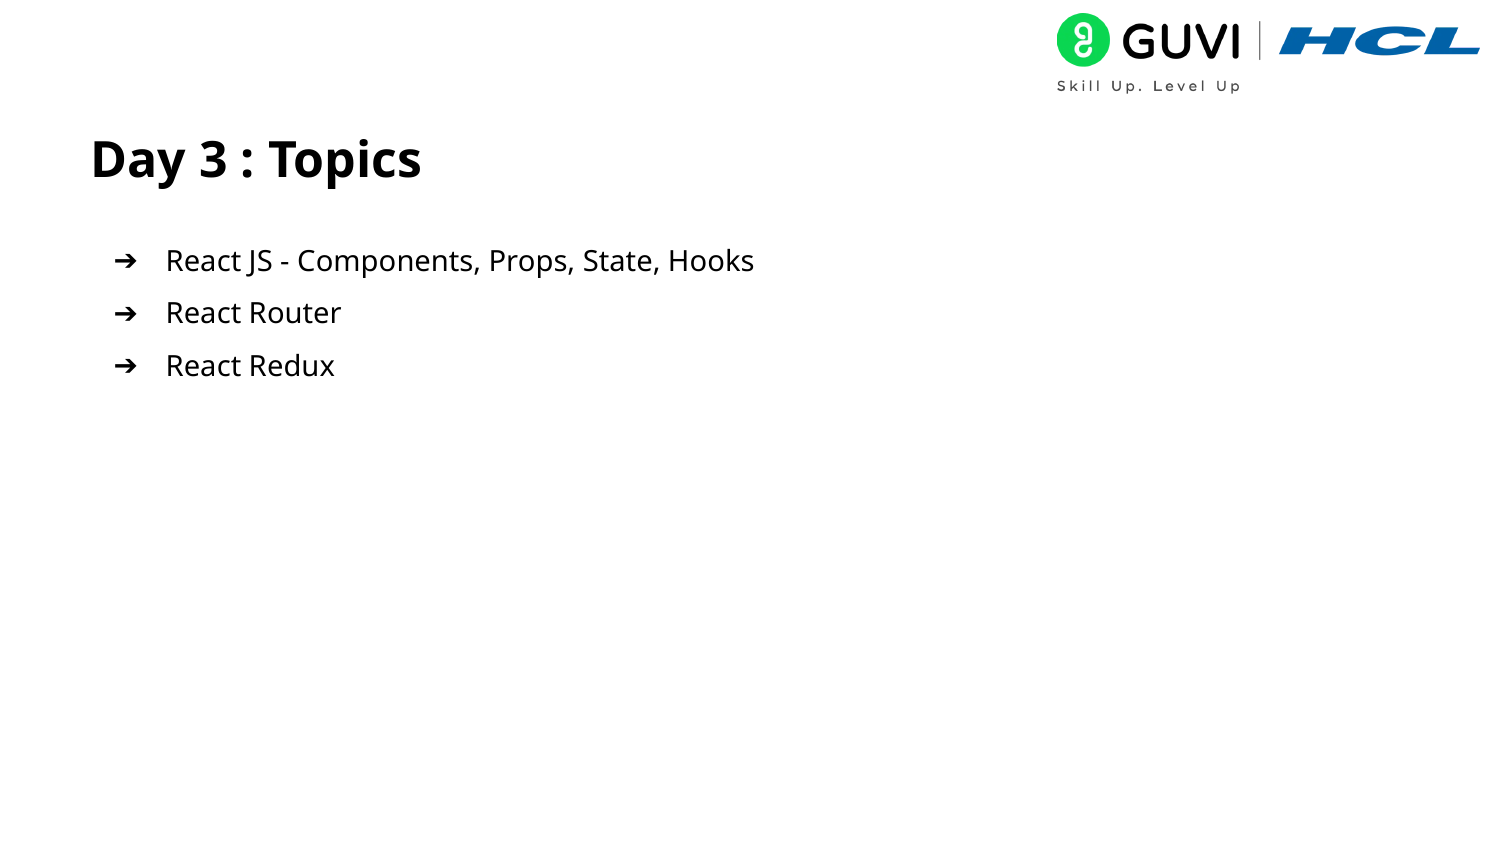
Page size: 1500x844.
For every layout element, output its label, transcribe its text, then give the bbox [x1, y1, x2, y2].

title Day 3 : Topics [75, 112, 1424, 209]
picture [1057, 13, 1480, 102]
text_box React JS - Components, Props, State, Hooks React Router React Redux [75, 209, 1425, 397]
